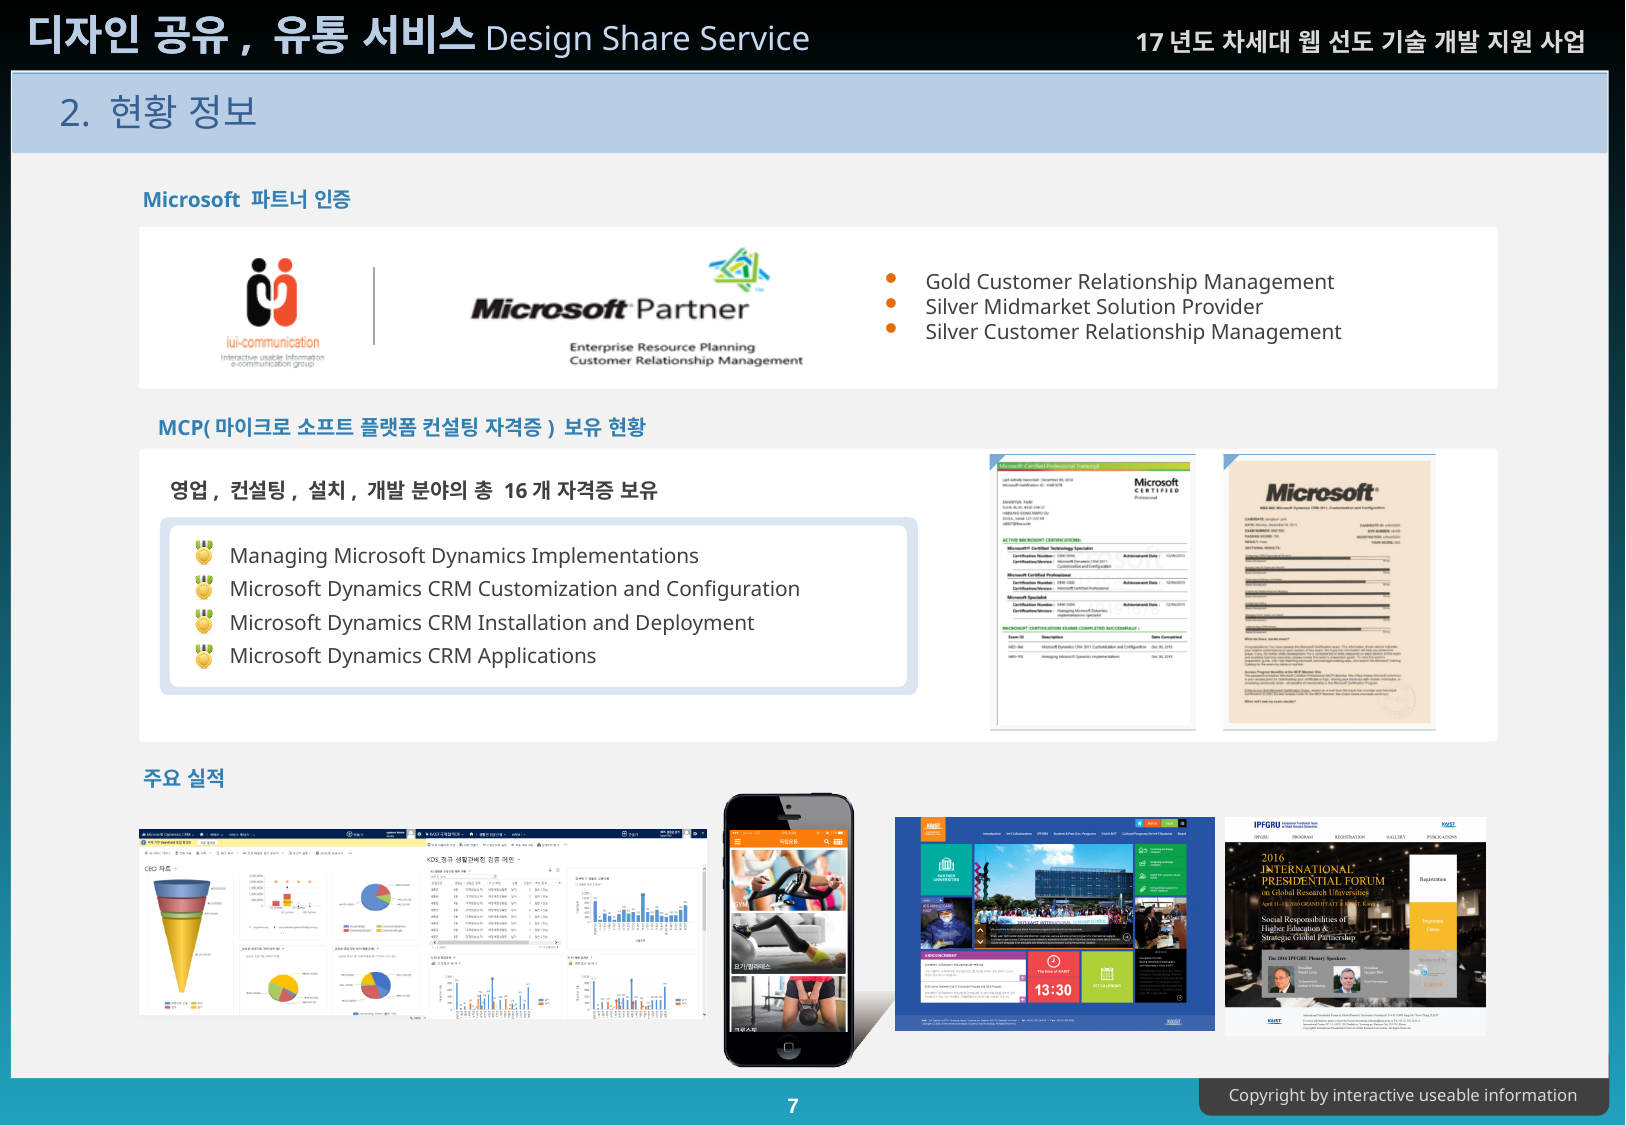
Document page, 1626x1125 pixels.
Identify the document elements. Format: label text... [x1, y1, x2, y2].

picture [1225, 817, 1486, 1037]
picture [894, 817, 1215, 1031]
text_box 영업, 컨설팅, 설치, 개발 분야의 총 16개 자격증 보유 [155, 470, 833, 511]
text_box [694, 781, 901, 1095]
text_box MCP(마이크로 소프트 플랫폼 컨설팅 자격증) 보유 현황 [157, 414, 647, 440]
picture [454, 229, 960, 327]
text_box 주요 실적 [143, 766, 226, 792]
text_box Gold Customer Relationship Management Silver Midmarket Solution Provider Silver Customer Relationship Management [869, 261, 1370, 351]
picture [191, 572, 216, 602]
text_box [159, 516, 918, 696]
text_box Microsoft 파트너 인증 [142, 186, 353, 212]
picture [191, 607, 216, 637]
picture [567, 338, 815, 374]
picture [138, 828, 694, 1021]
picture [191, 538, 216, 567]
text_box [989, 454, 1431, 725]
text_box [139, 226, 1498, 389]
picture [191, 642, 216, 671]
picture [214, 251, 330, 374]
text_box [139, 448, 1498, 742]
